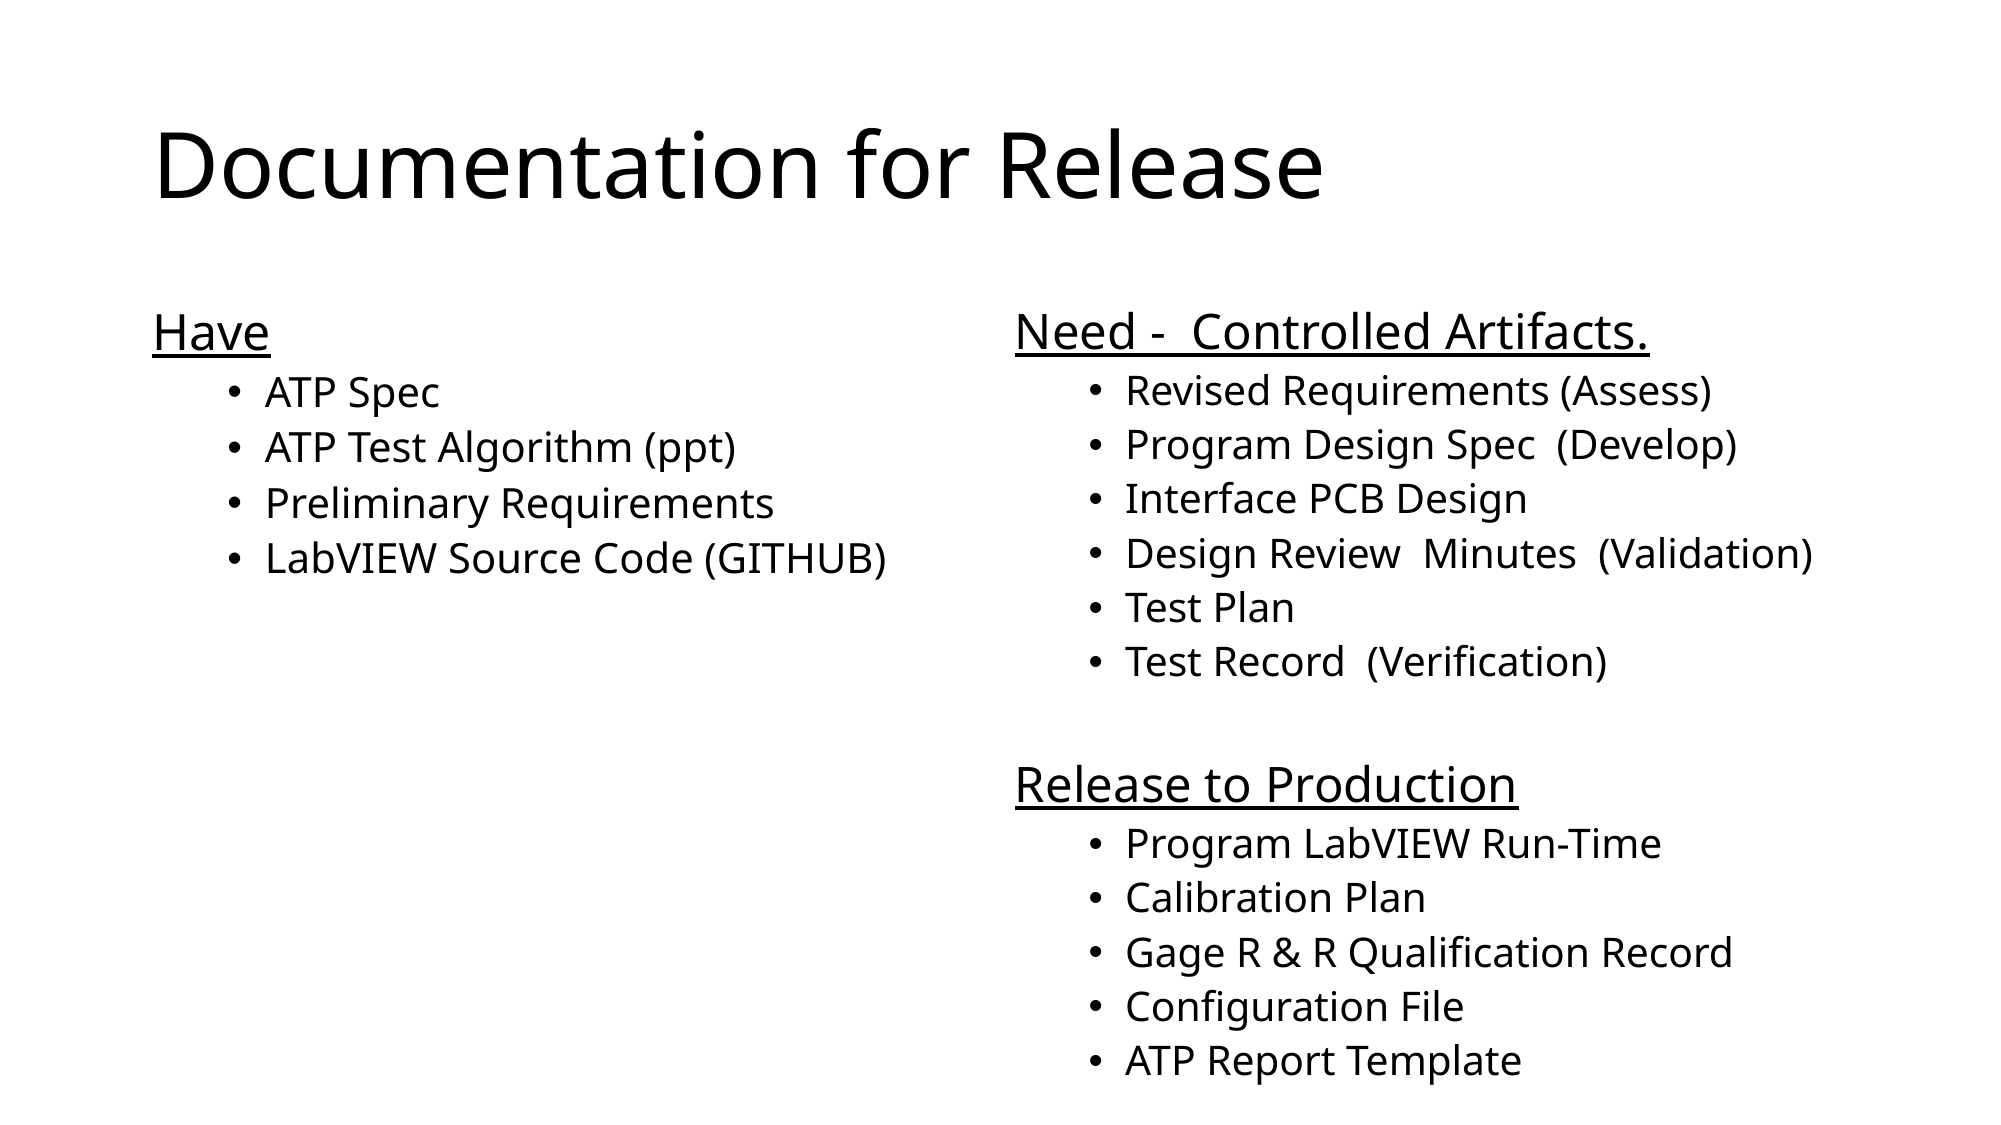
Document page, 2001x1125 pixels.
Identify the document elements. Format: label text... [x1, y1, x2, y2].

list Have ATP Spec ATP Test Algorithm (ppt) Preliminary Requirements LabVIEW Source Code (GITHUB) [137, 299, 930, 1014]
text_box Need - Controlled Artifacts. Revised Requirements (Assess) Program Design Spec (Develop) Interface PCB Design Design Review Minutes (Validation) Test Plan Test Record (Verification) Release to Production Program LabVIEW Run-Time Calibration Plan Gage R & R Qualification Record Configuration File ATP Report Template [999, 299, 1912, 1094]
title Documentation for Release [137, 59, 1863, 278]
